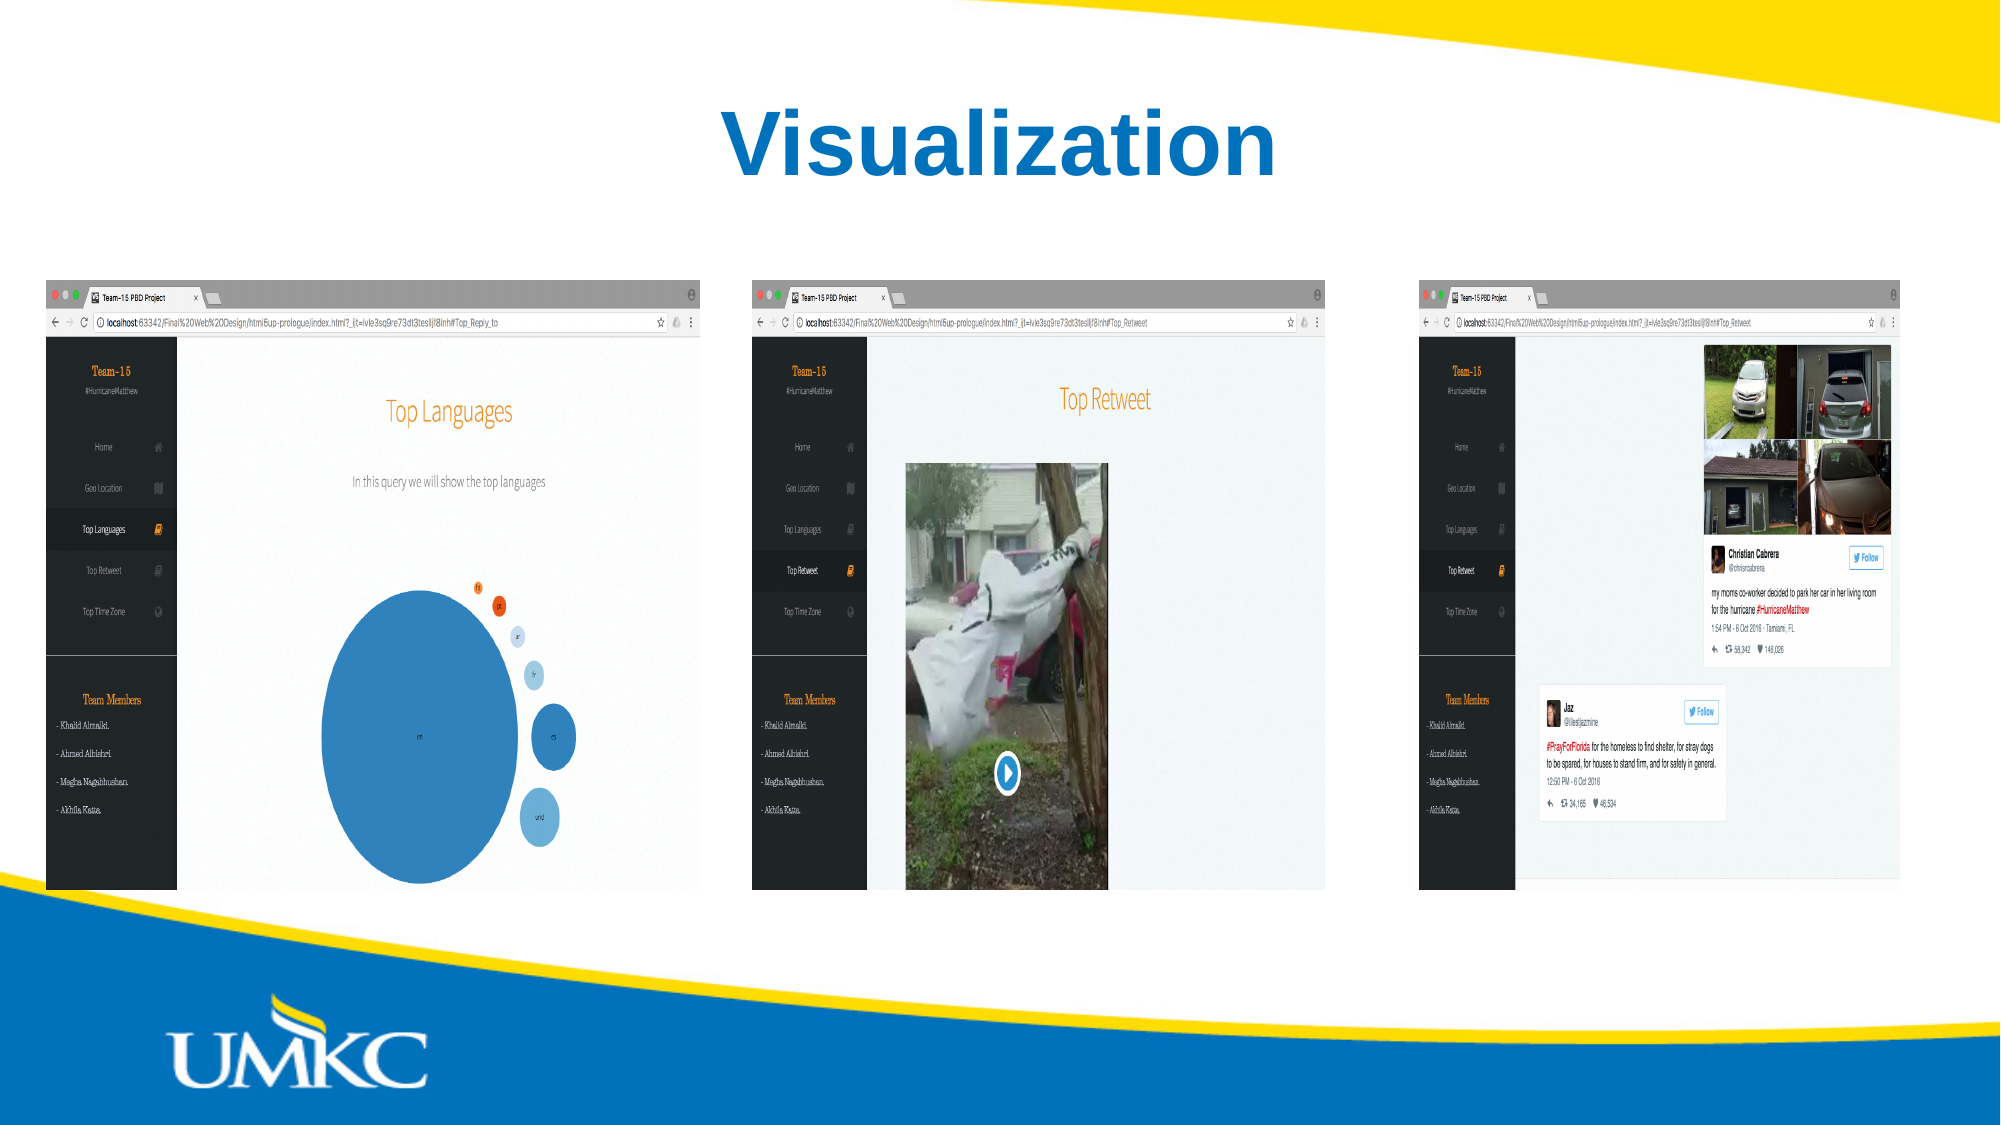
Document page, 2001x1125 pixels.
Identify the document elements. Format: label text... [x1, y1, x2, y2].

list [46, 280, 700, 890]
picture [0, 0, 2001, 1125]
title Visualization [99, 45, 1900, 233]
